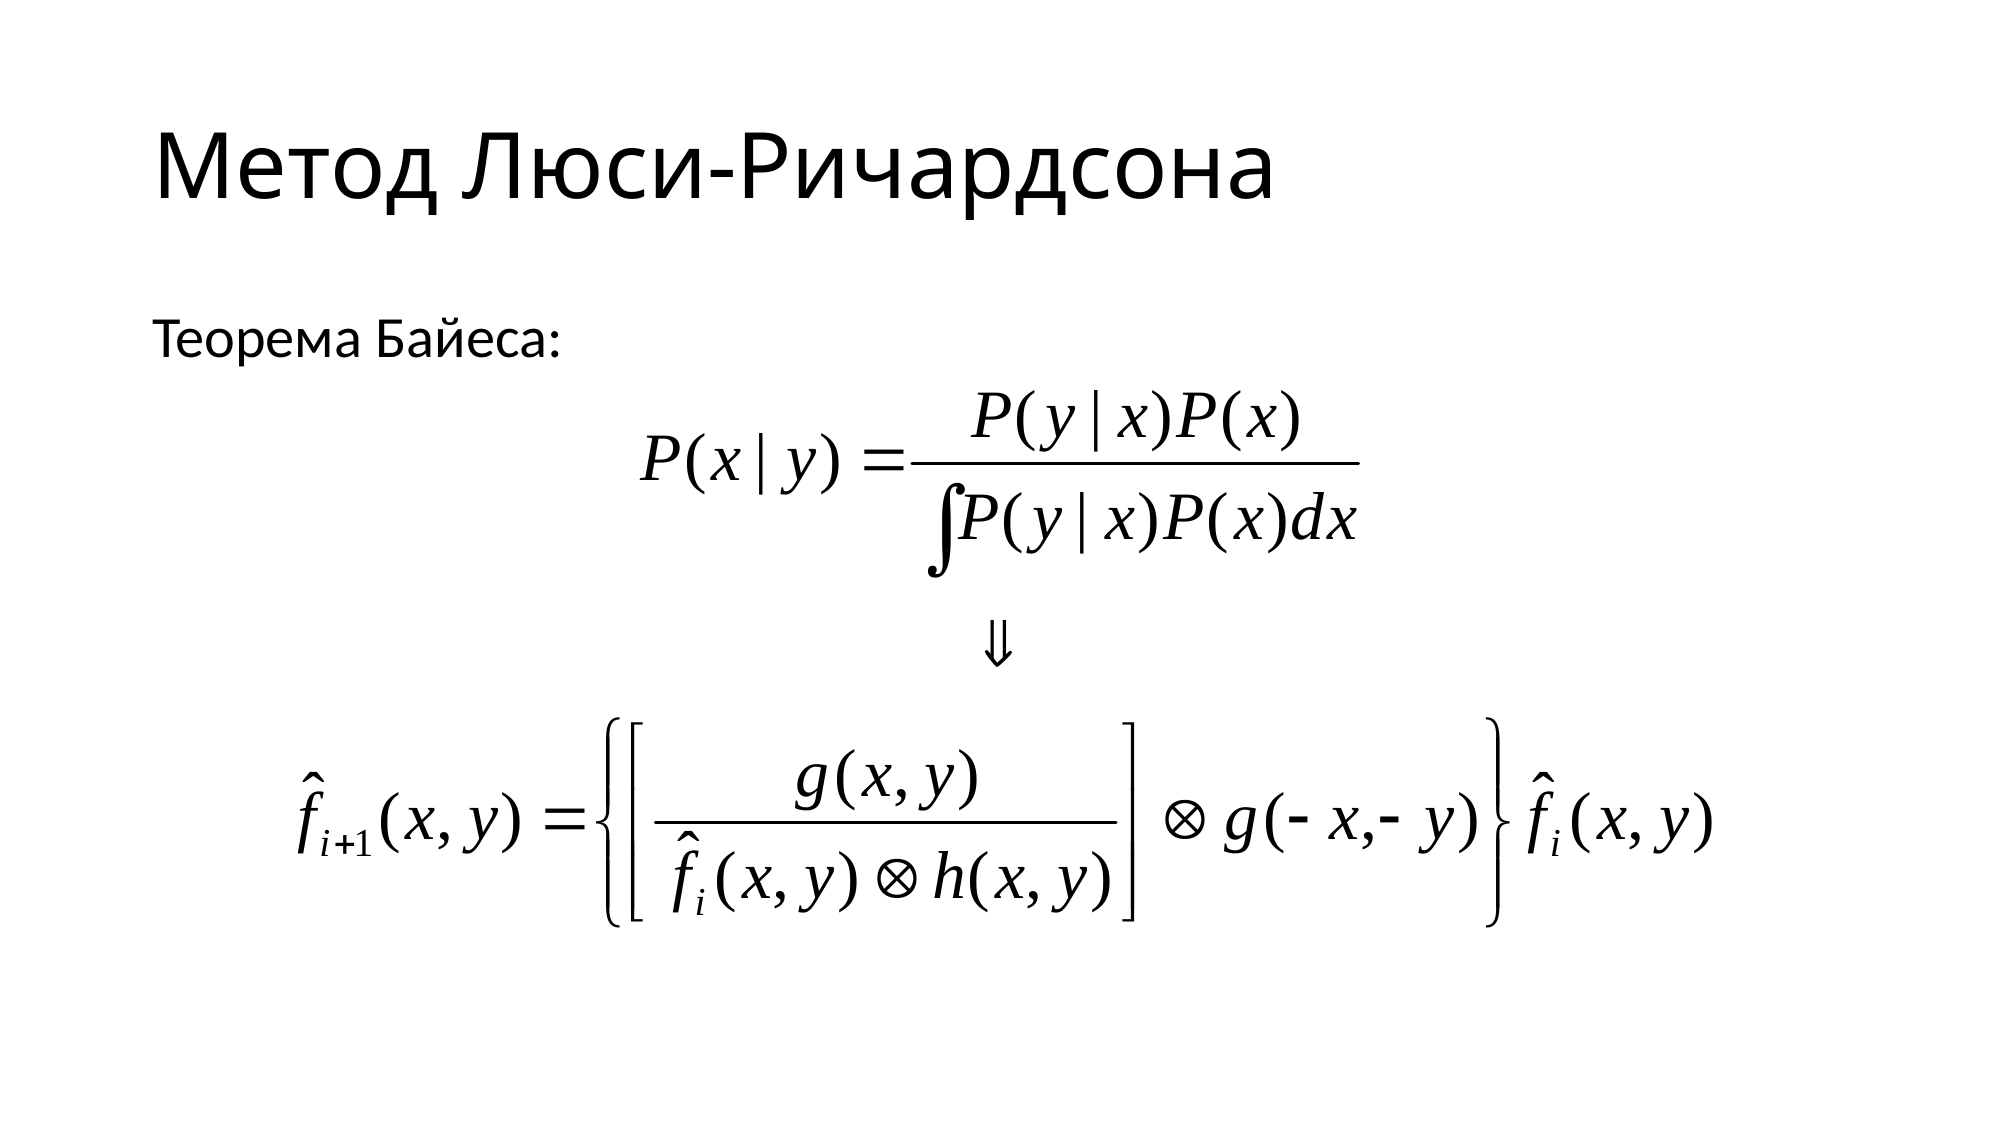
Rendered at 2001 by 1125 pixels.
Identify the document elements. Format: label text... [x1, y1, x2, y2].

title Метод Люси-Ричардсона [137, 59, 1863, 278]
list Теорема Байеса: [137, 299, 988, 1014]
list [274, 373, 1726, 939]
